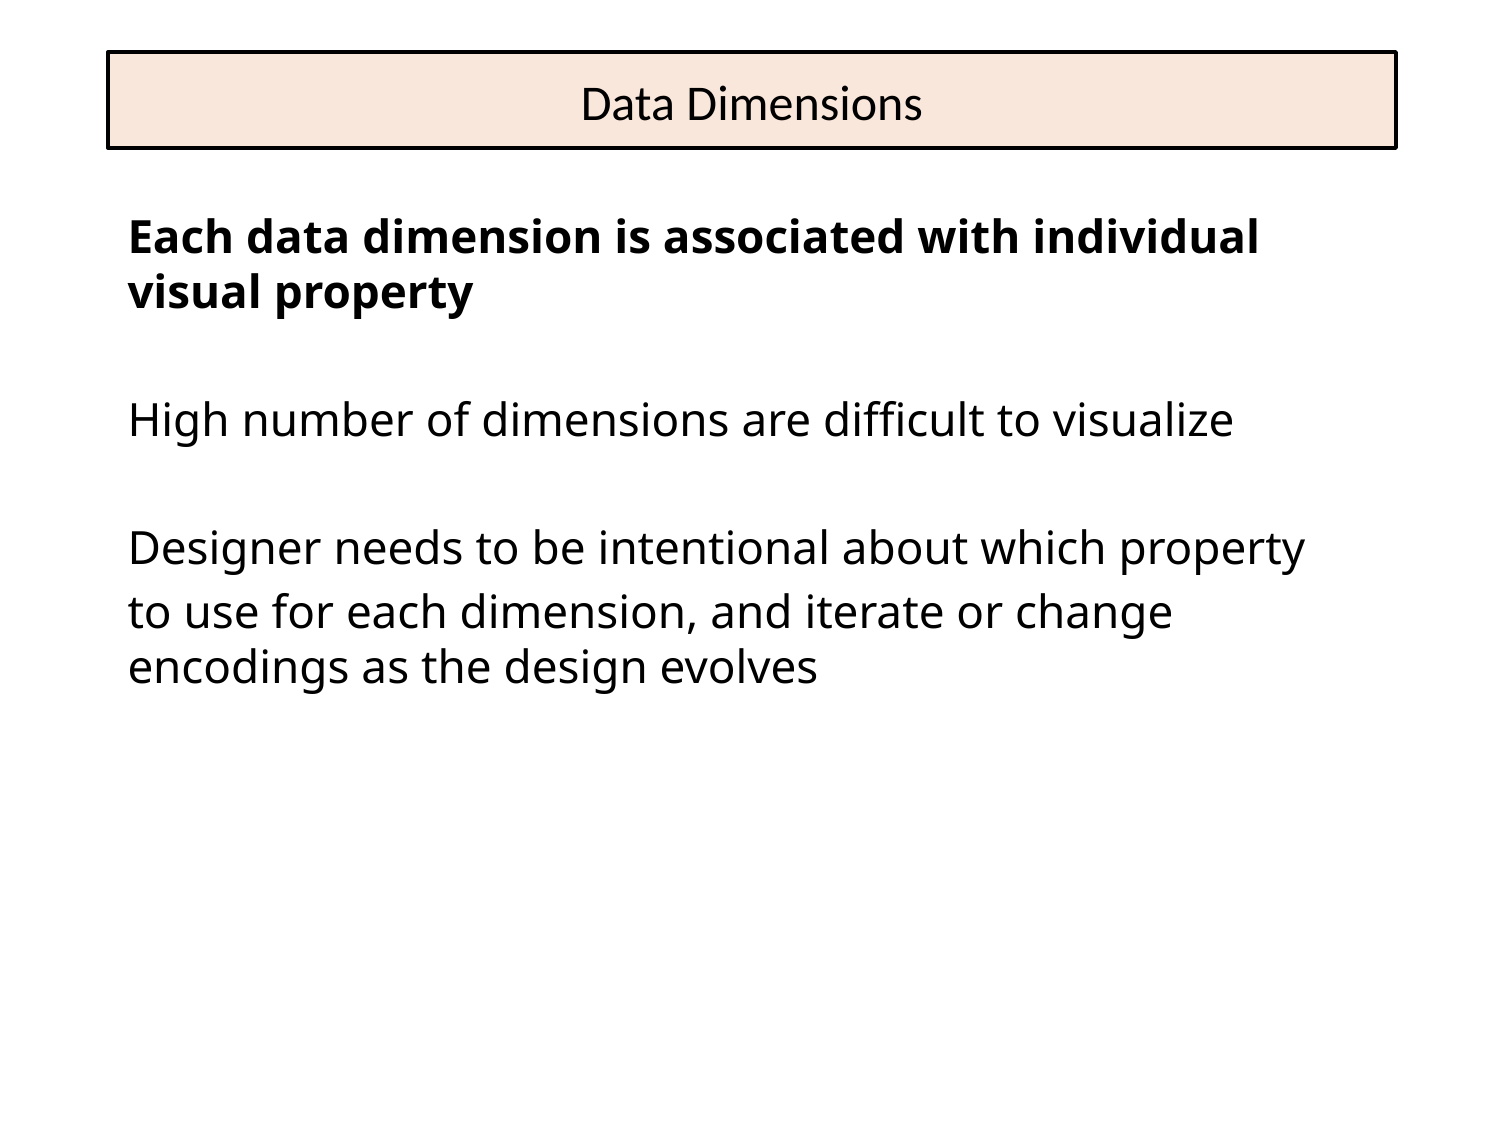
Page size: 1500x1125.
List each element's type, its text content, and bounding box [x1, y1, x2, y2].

title Data Dimensions [106, 50, 1398, 150]
list Each data dimension is associated with individual visual property High number of dimensions are difficult to visualize Designer needs to be intentional about which property to use for each dimension, and iterate or change encodings as the design evolves [112, 200, 1388, 875]
